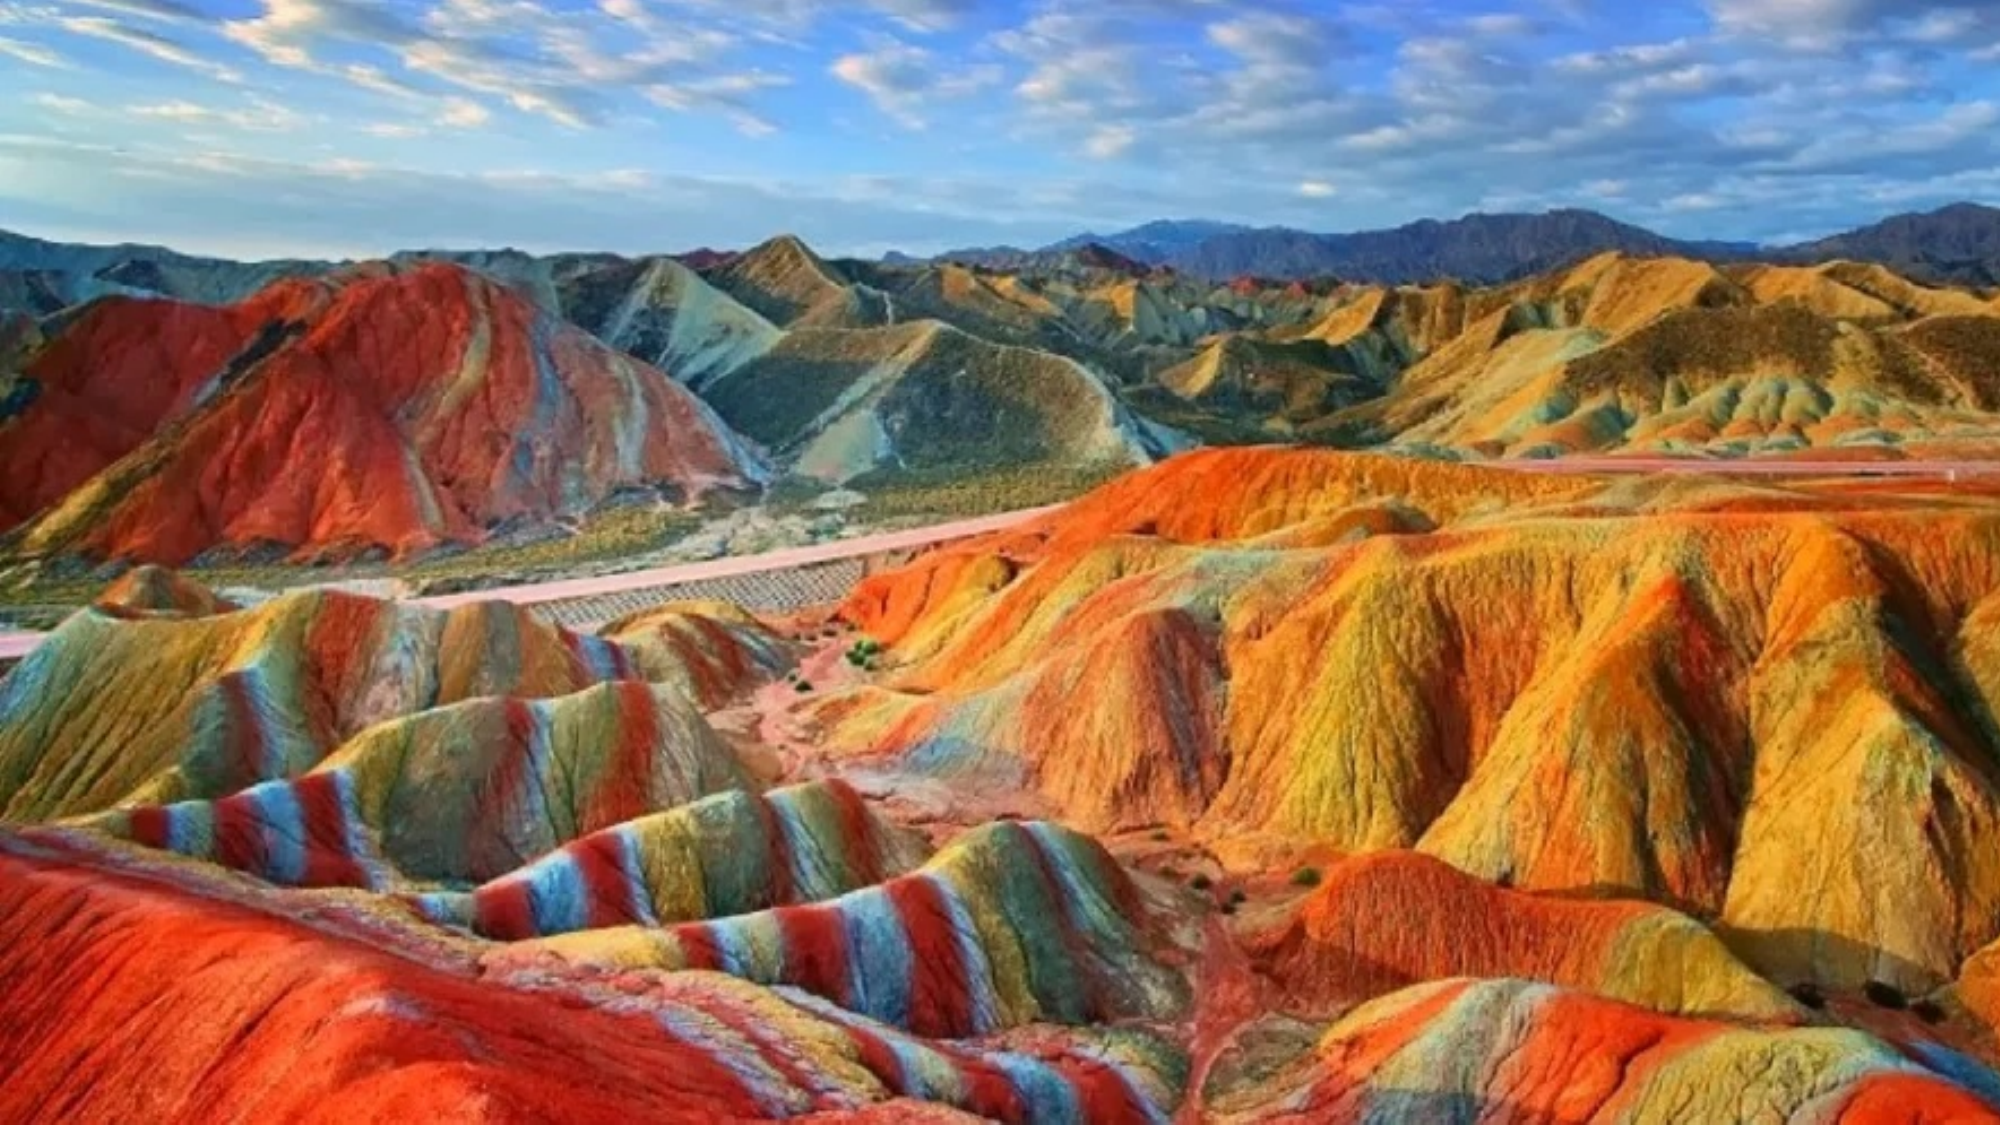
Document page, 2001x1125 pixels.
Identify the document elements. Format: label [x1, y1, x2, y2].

list [0, 0, 2000, 1125]
